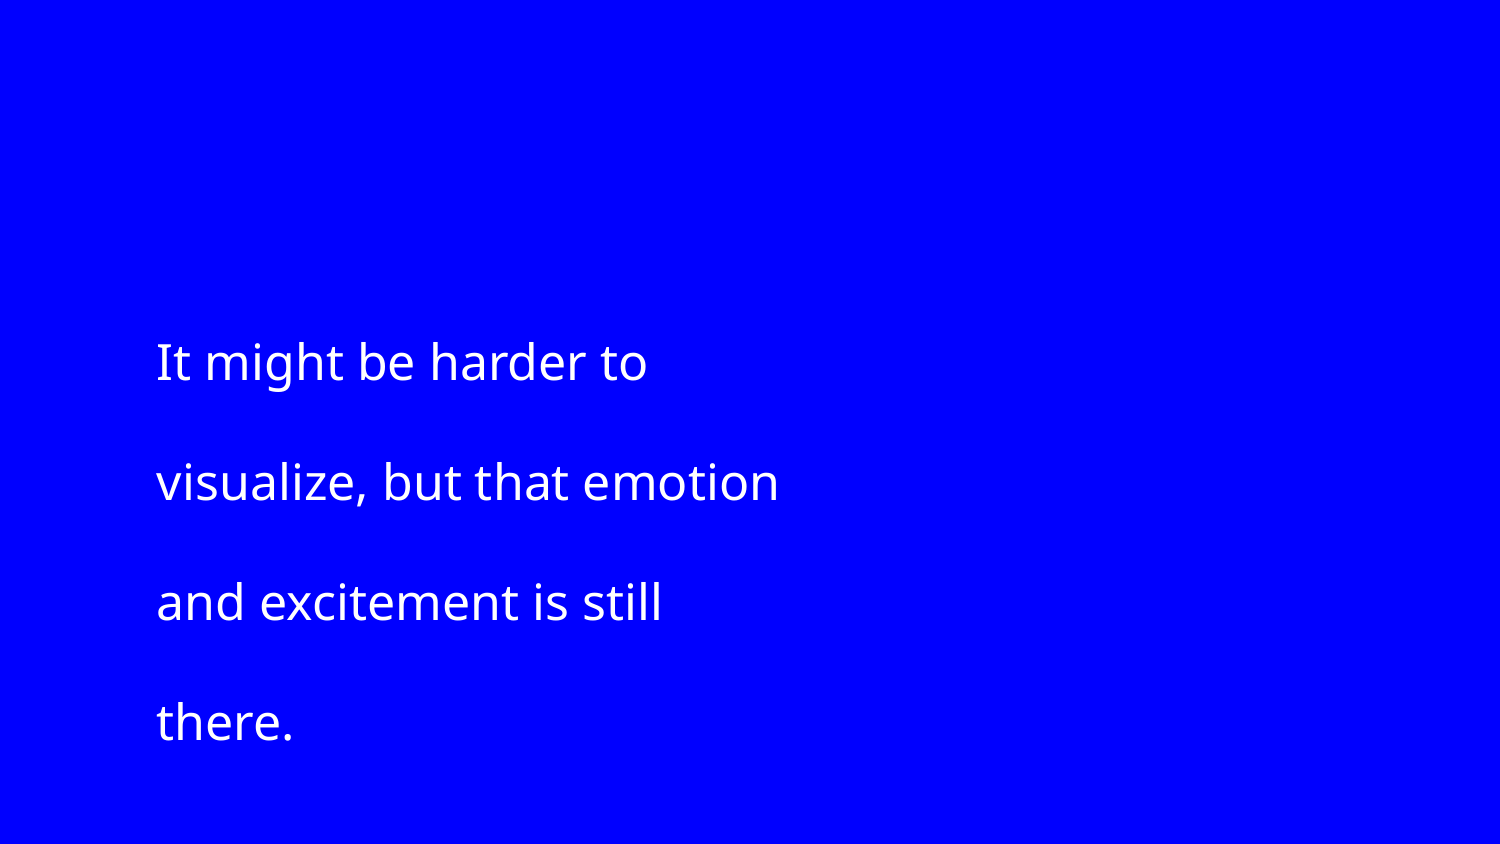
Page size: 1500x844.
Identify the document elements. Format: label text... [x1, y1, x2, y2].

text_box It might be harder to visualize, but that emotion and excitement is still there. [141, 255, 809, 766]
